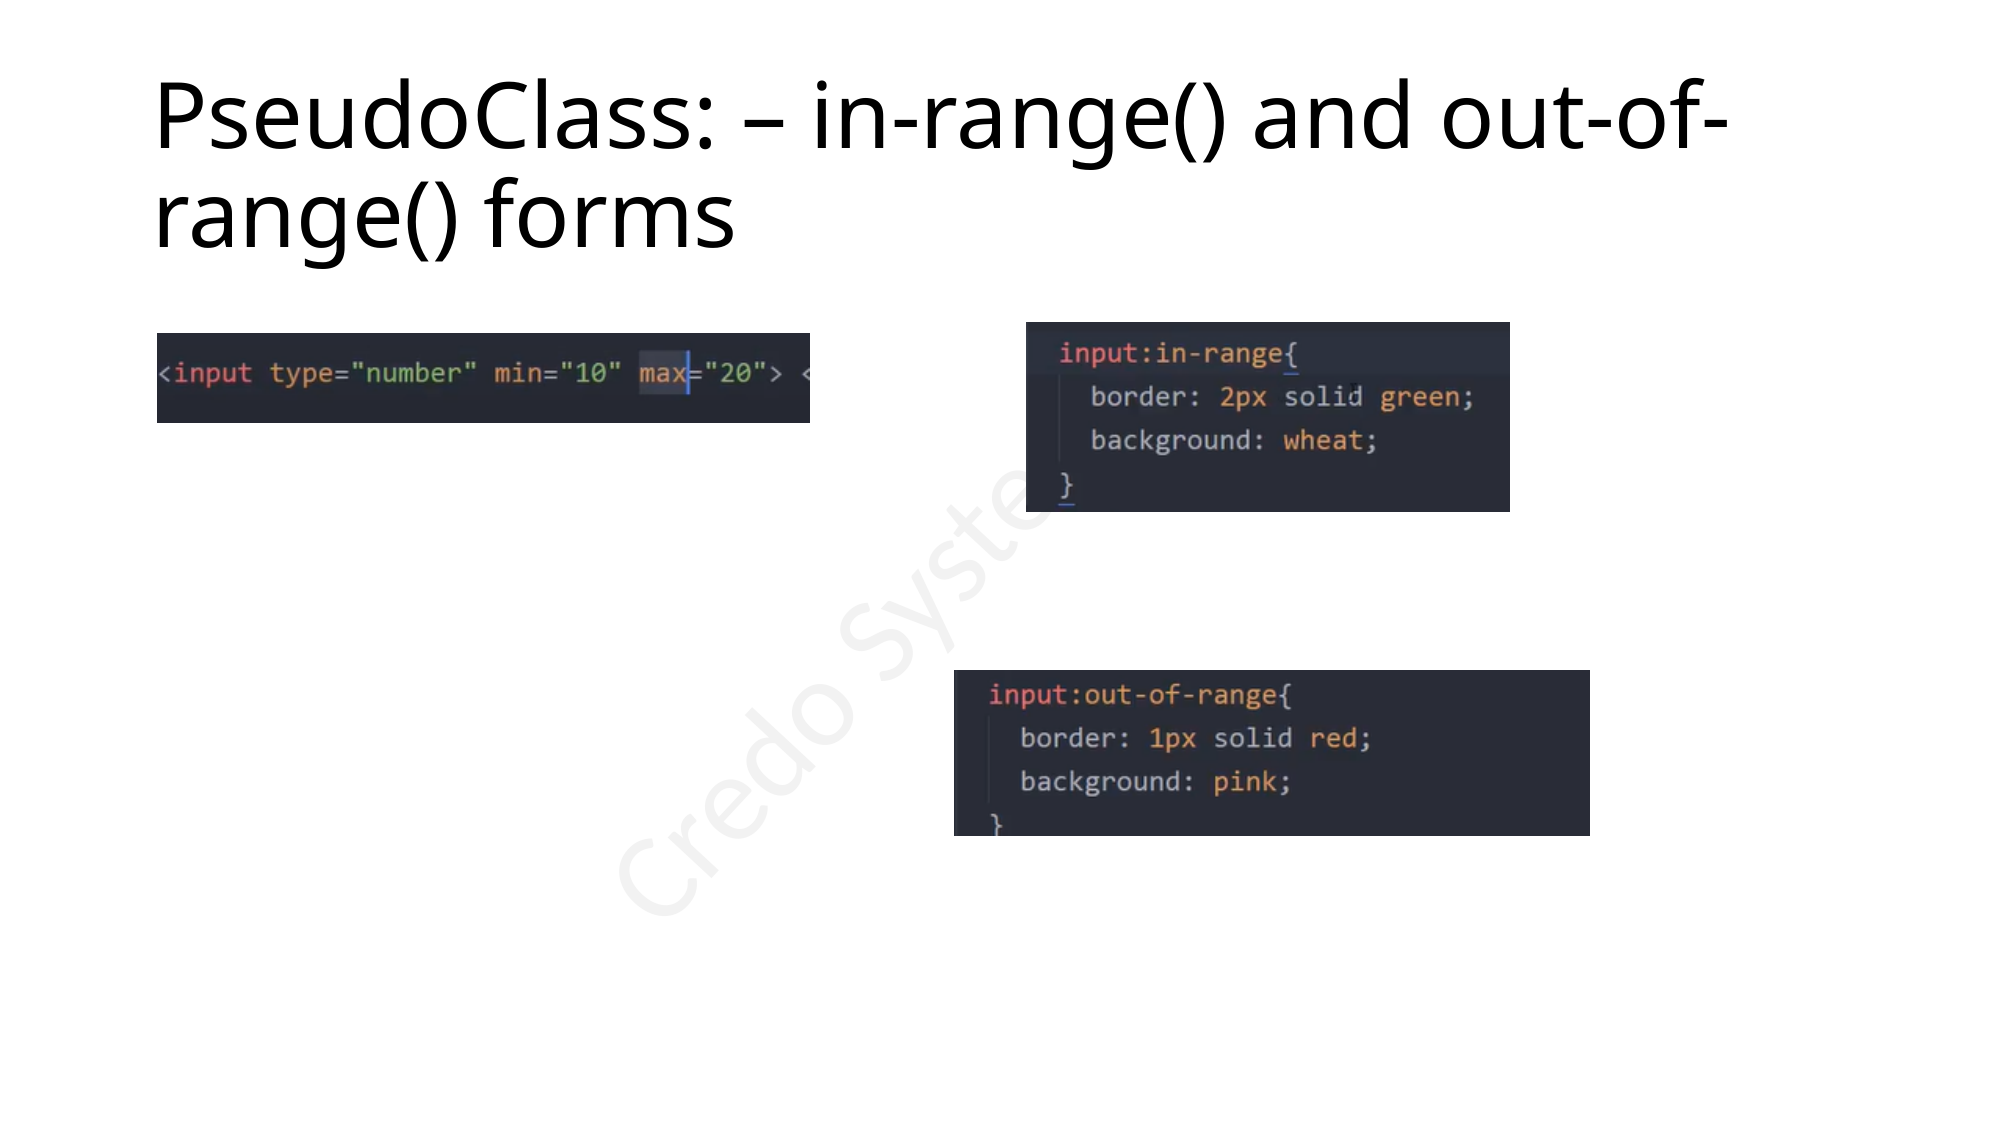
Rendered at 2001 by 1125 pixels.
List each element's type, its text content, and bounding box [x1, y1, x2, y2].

title PseudoClass: – in-range() and out-of-range() forms [137, 59, 1863, 278]
picture [157, 333, 810, 423]
picture [1026, 322, 1510, 512]
picture [954, 670, 1590, 837]
